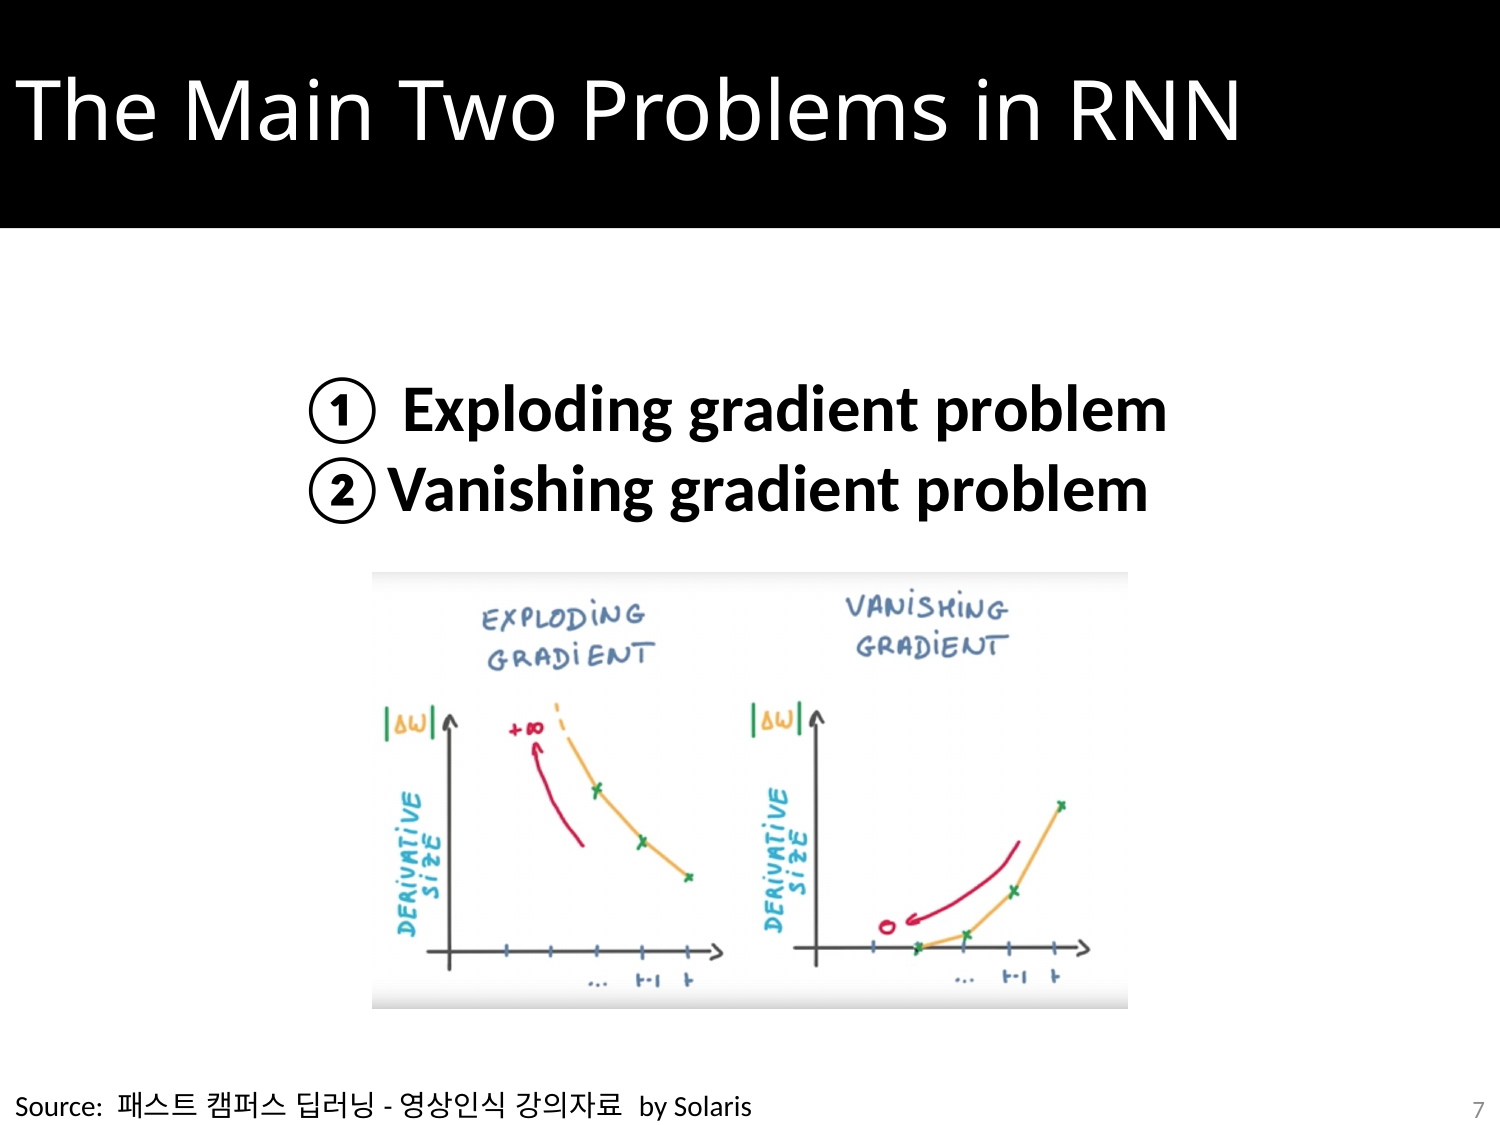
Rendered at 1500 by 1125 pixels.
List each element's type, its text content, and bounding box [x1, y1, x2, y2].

slide_number 7 [1162, 1078, 1500, 1125]
text_box Exploding gradient problem Vanishing gradient problem [283, 357, 1332, 533]
picture [372, 572, 1128, 1009]
title The Main Two Problems in RNN [0, 0, 1500, 229]
list Source: 패스트 캠퍼스 딥러닝-영상인식 강의자료 by Solaris [0, 1084, 1463, 1115]
